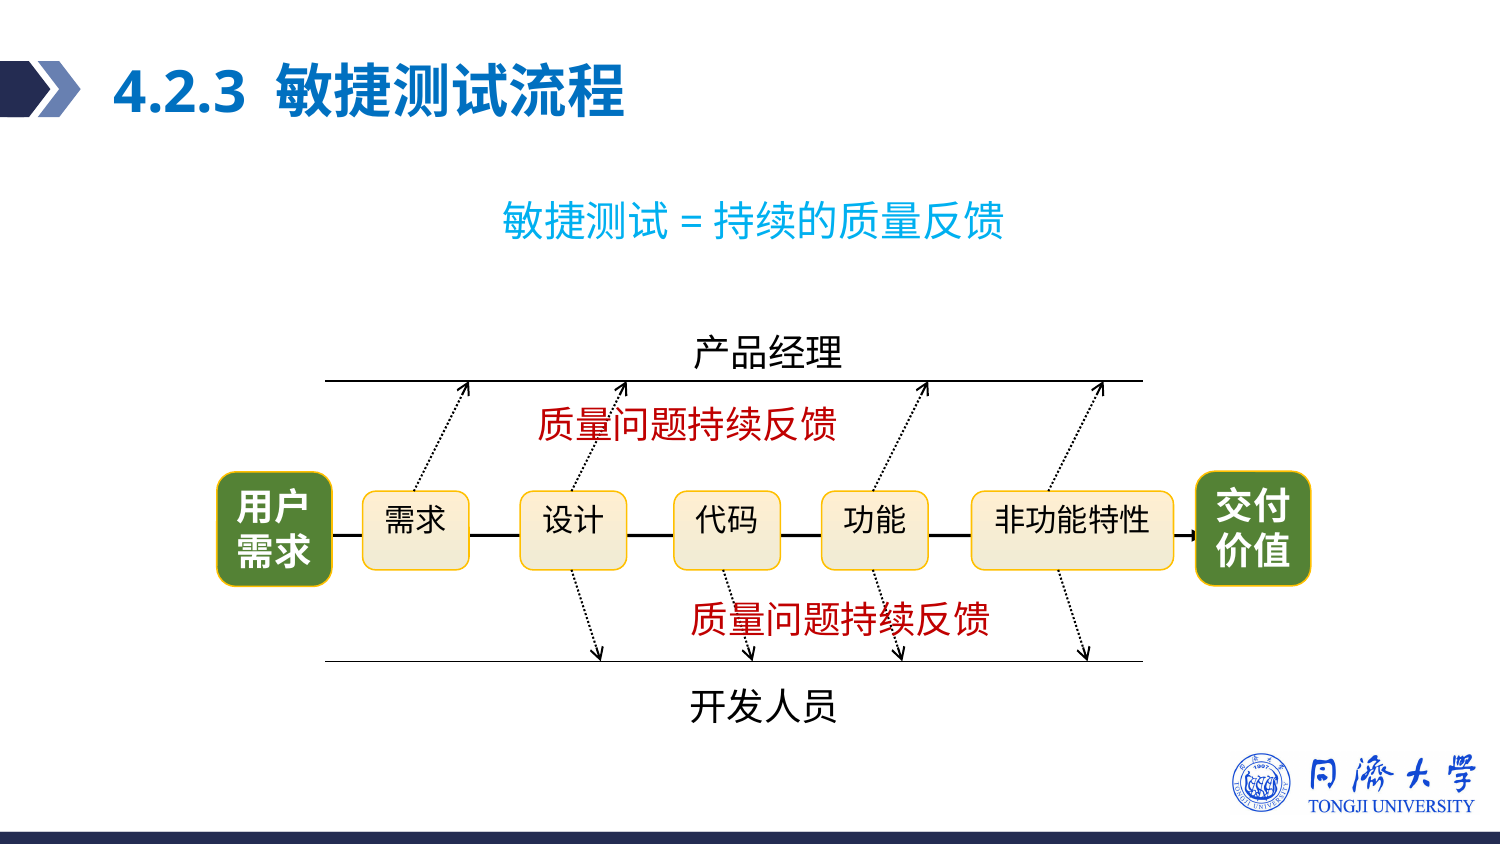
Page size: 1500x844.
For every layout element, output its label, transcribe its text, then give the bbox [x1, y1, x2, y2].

text_box 交付价值 [1204, 471, 1311, 586]
picture [1230, 751, 1480, 815]
text_box 4.2.3 敏捷测试流程 [99, 54, 654, 133]
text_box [216, 320, 1204, 727]
title 敏捷测试=持续的质量反馈 [355, 192, 1153, 297]
